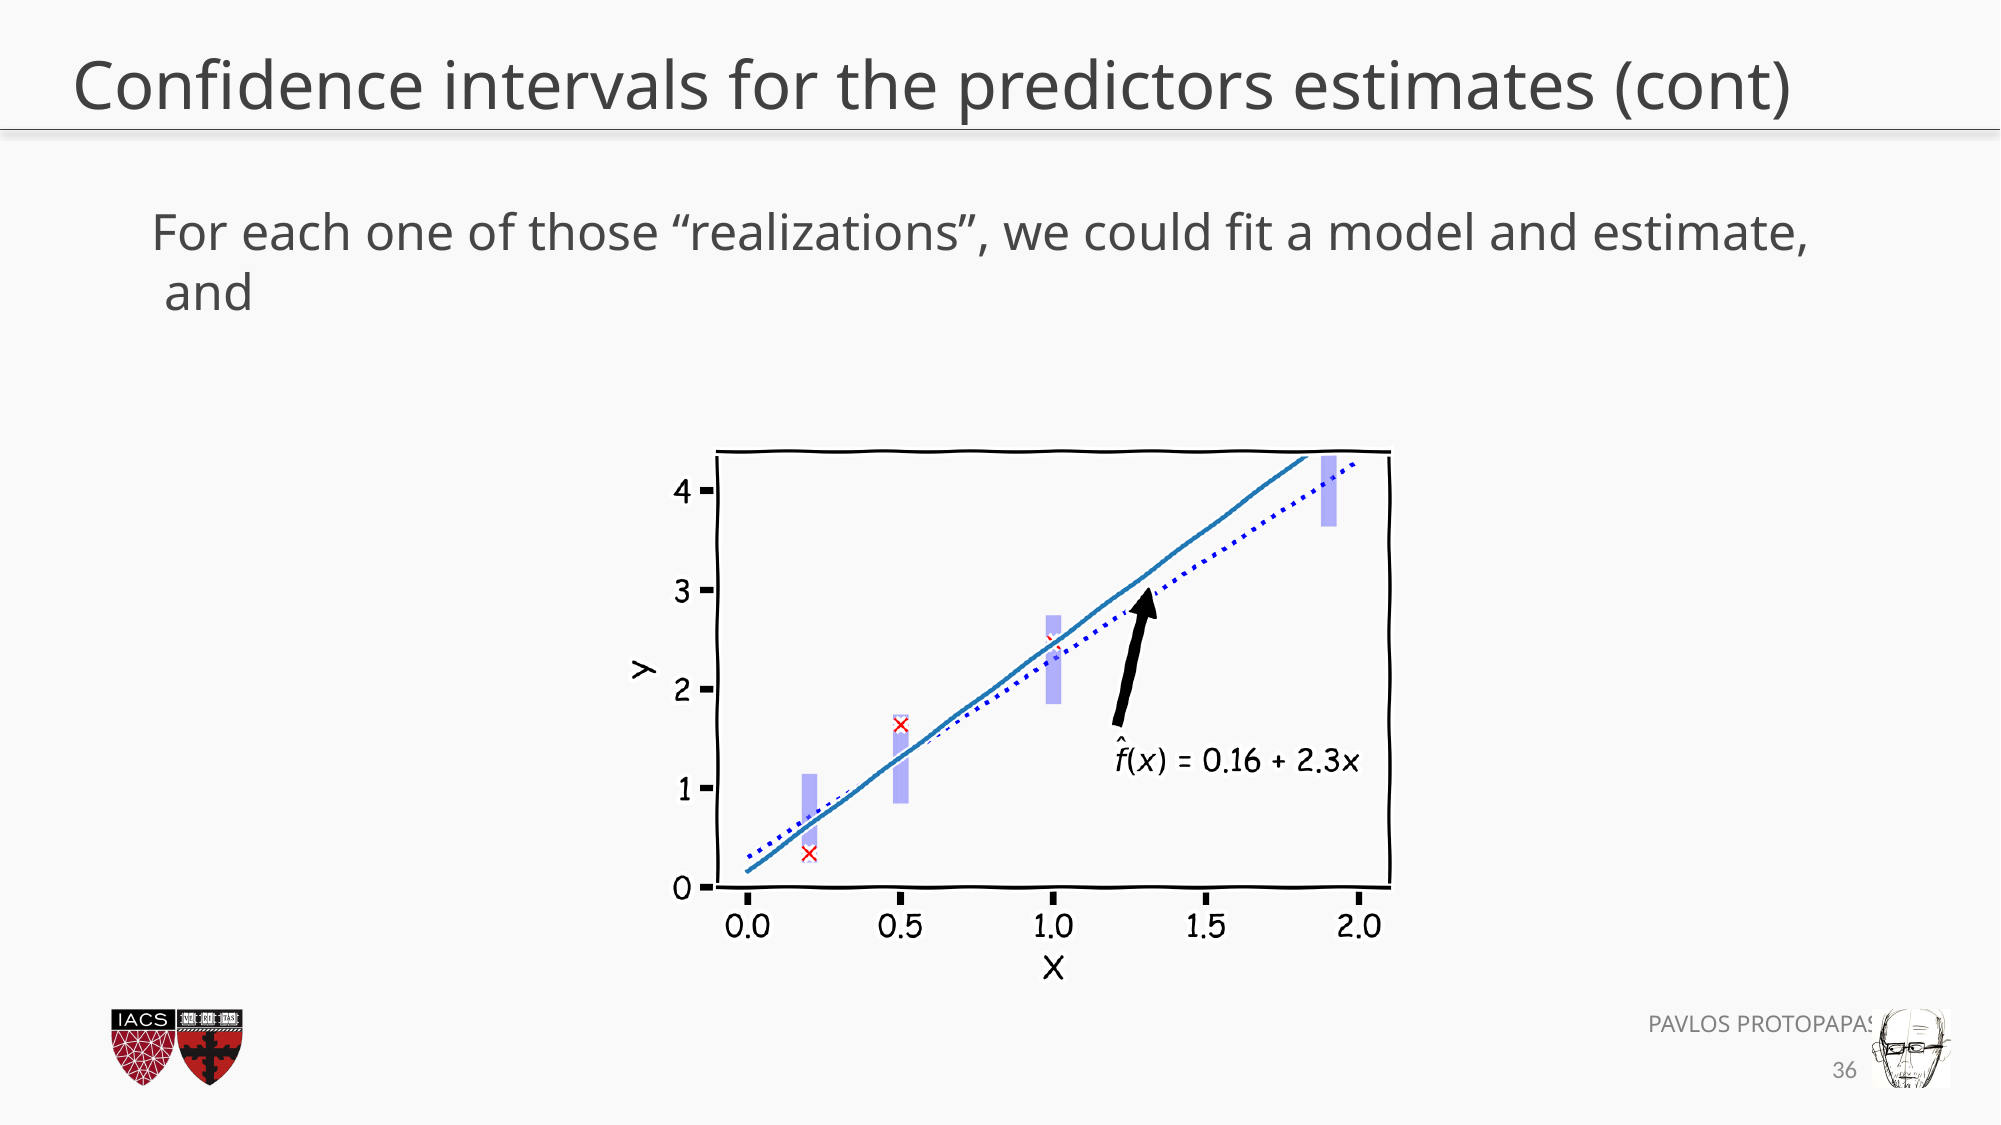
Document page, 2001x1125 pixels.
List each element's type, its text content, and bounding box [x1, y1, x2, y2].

slide_number 35 [1405, 1038, 1873, 1099]
picture [1872, 1009, 1951, 1088]
picture [524, 374, 1486, 1016]
title Confidence intervals for the predictors estimates (cont) [57, 35, 1943, 162]
picture [109, 1009, 243, 1086]
